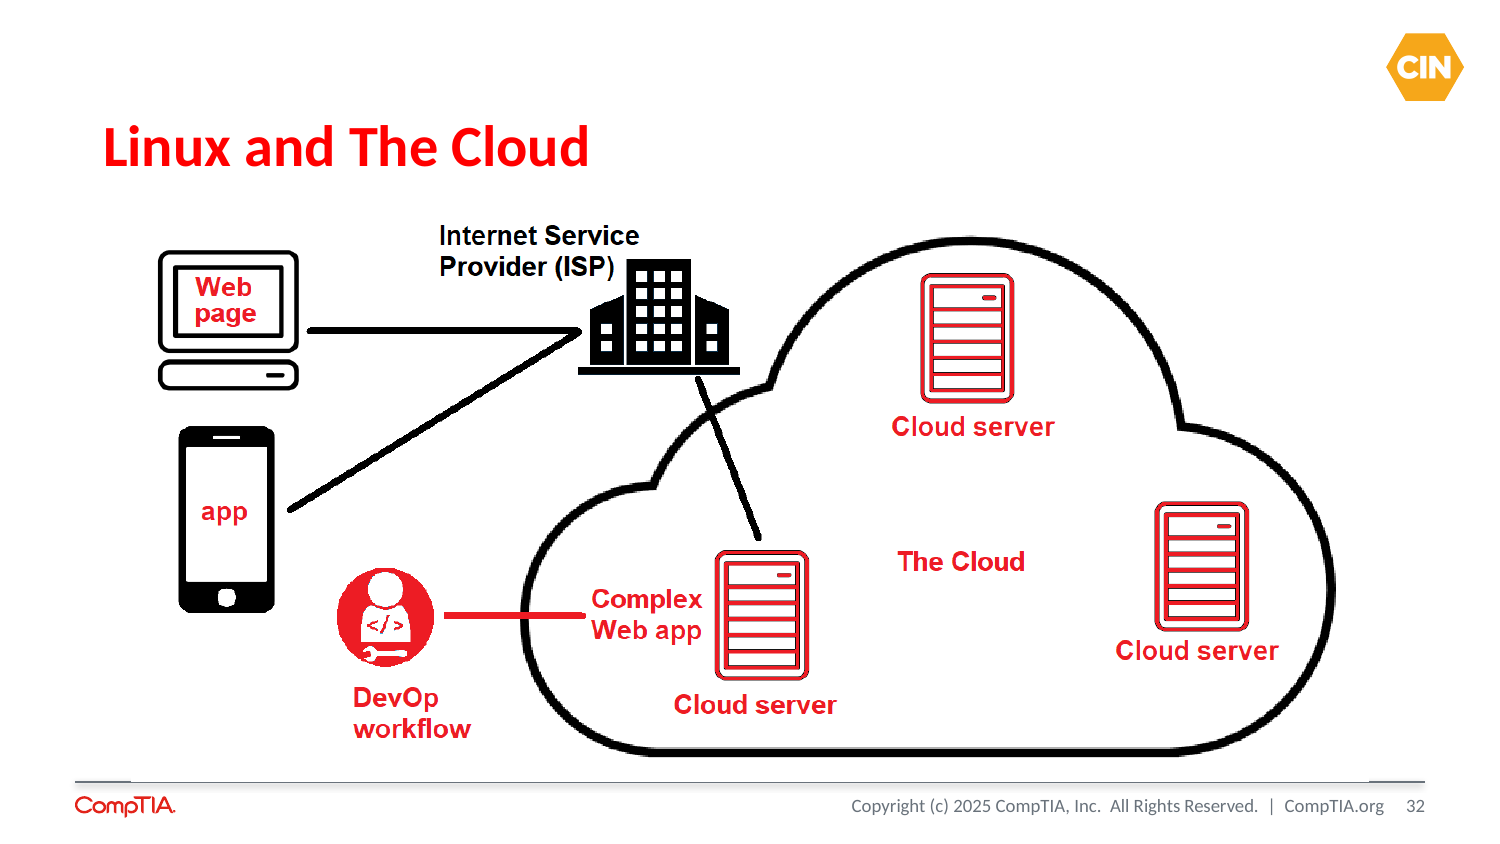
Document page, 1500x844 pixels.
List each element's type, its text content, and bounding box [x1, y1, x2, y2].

picture [1373, 16, 1477, 120]
picture [130, 190, 1369, 783]
slide_number 32 [1384, 782, 1425, 827]
title Linux and The Cloud [103, 96, 1397, 191]
